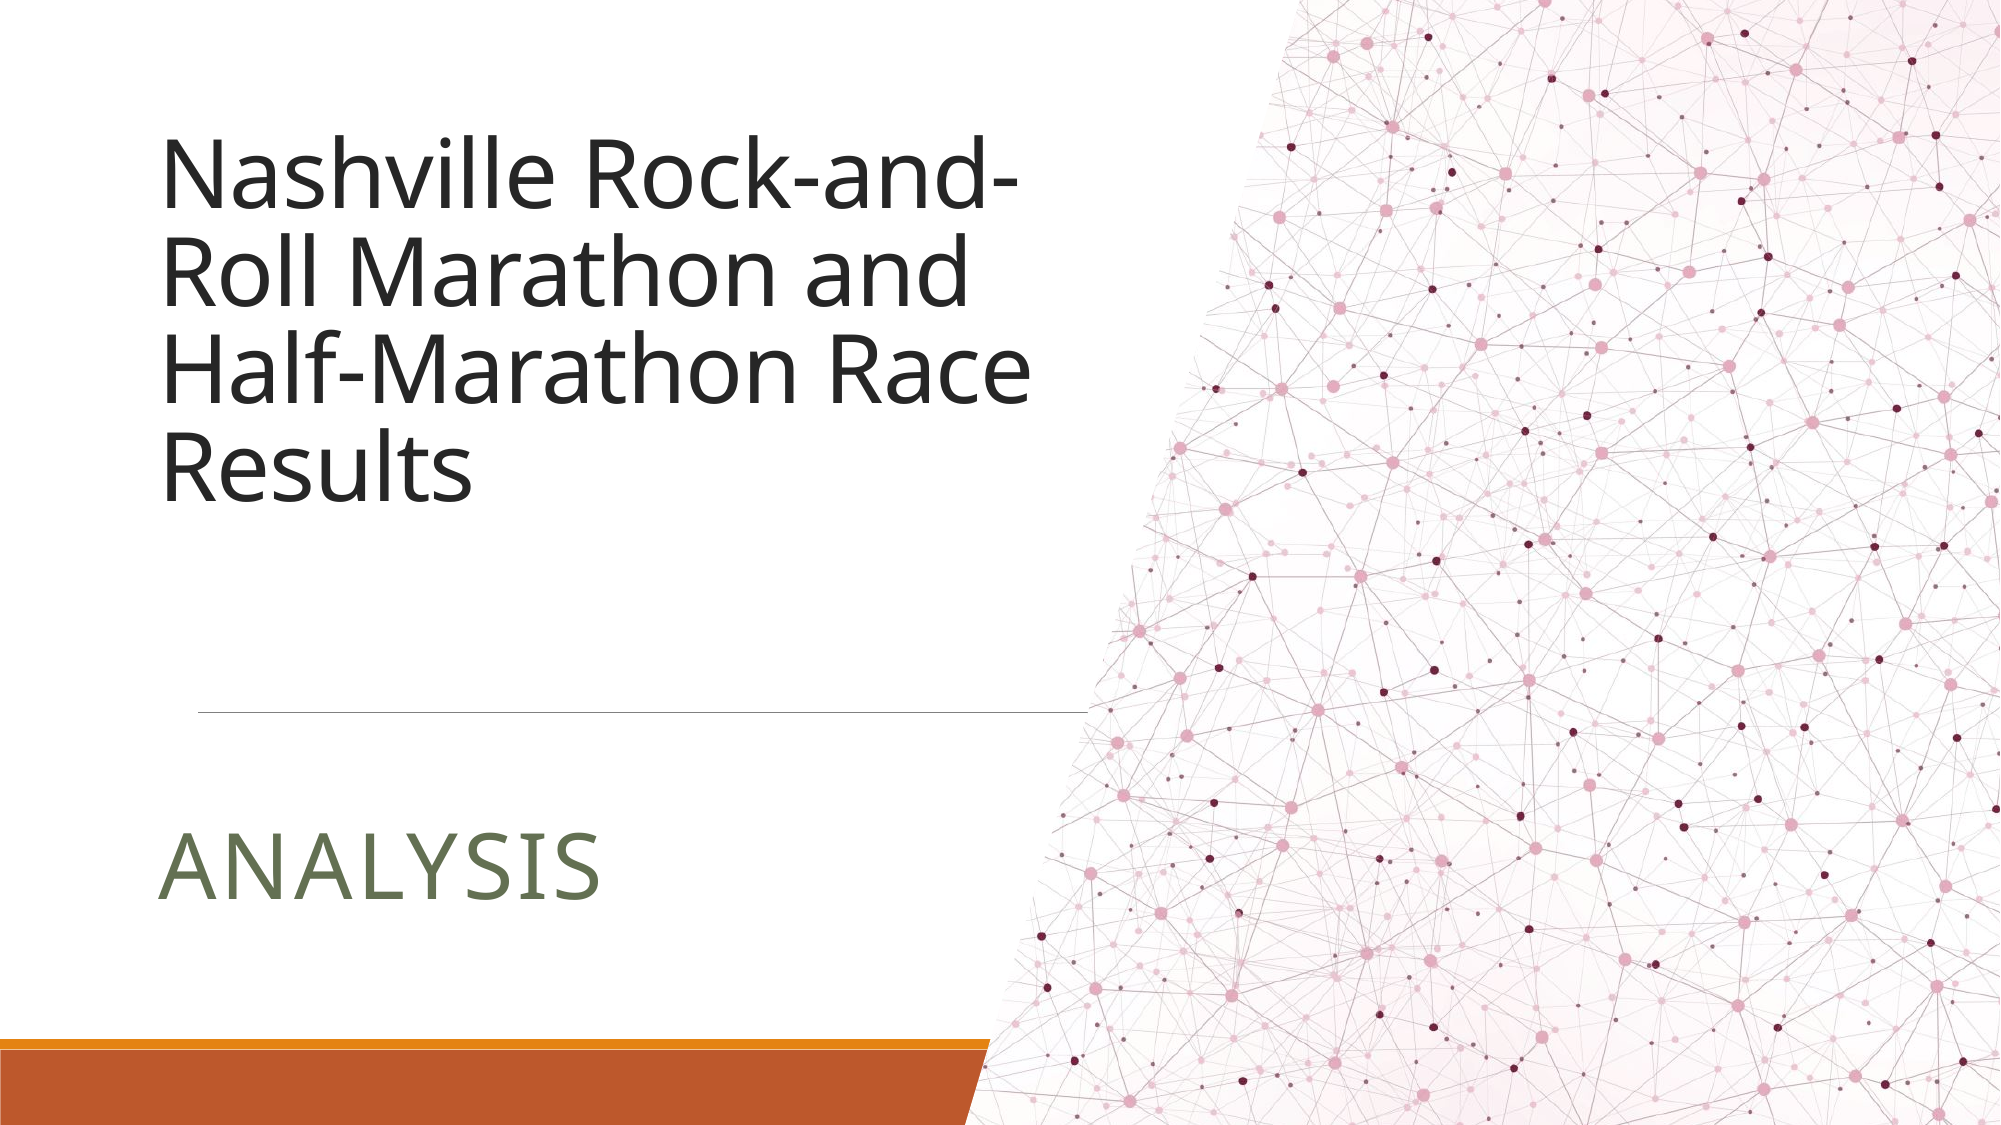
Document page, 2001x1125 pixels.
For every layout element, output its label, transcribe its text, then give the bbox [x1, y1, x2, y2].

title Nashville Rock-and-Roll Marathon and Half-Marathon Race Results [143, 122, 961, 763]
subtitle Analysis [143, 763, 946, 927]
picture [963, 0, 2000, 1125]
